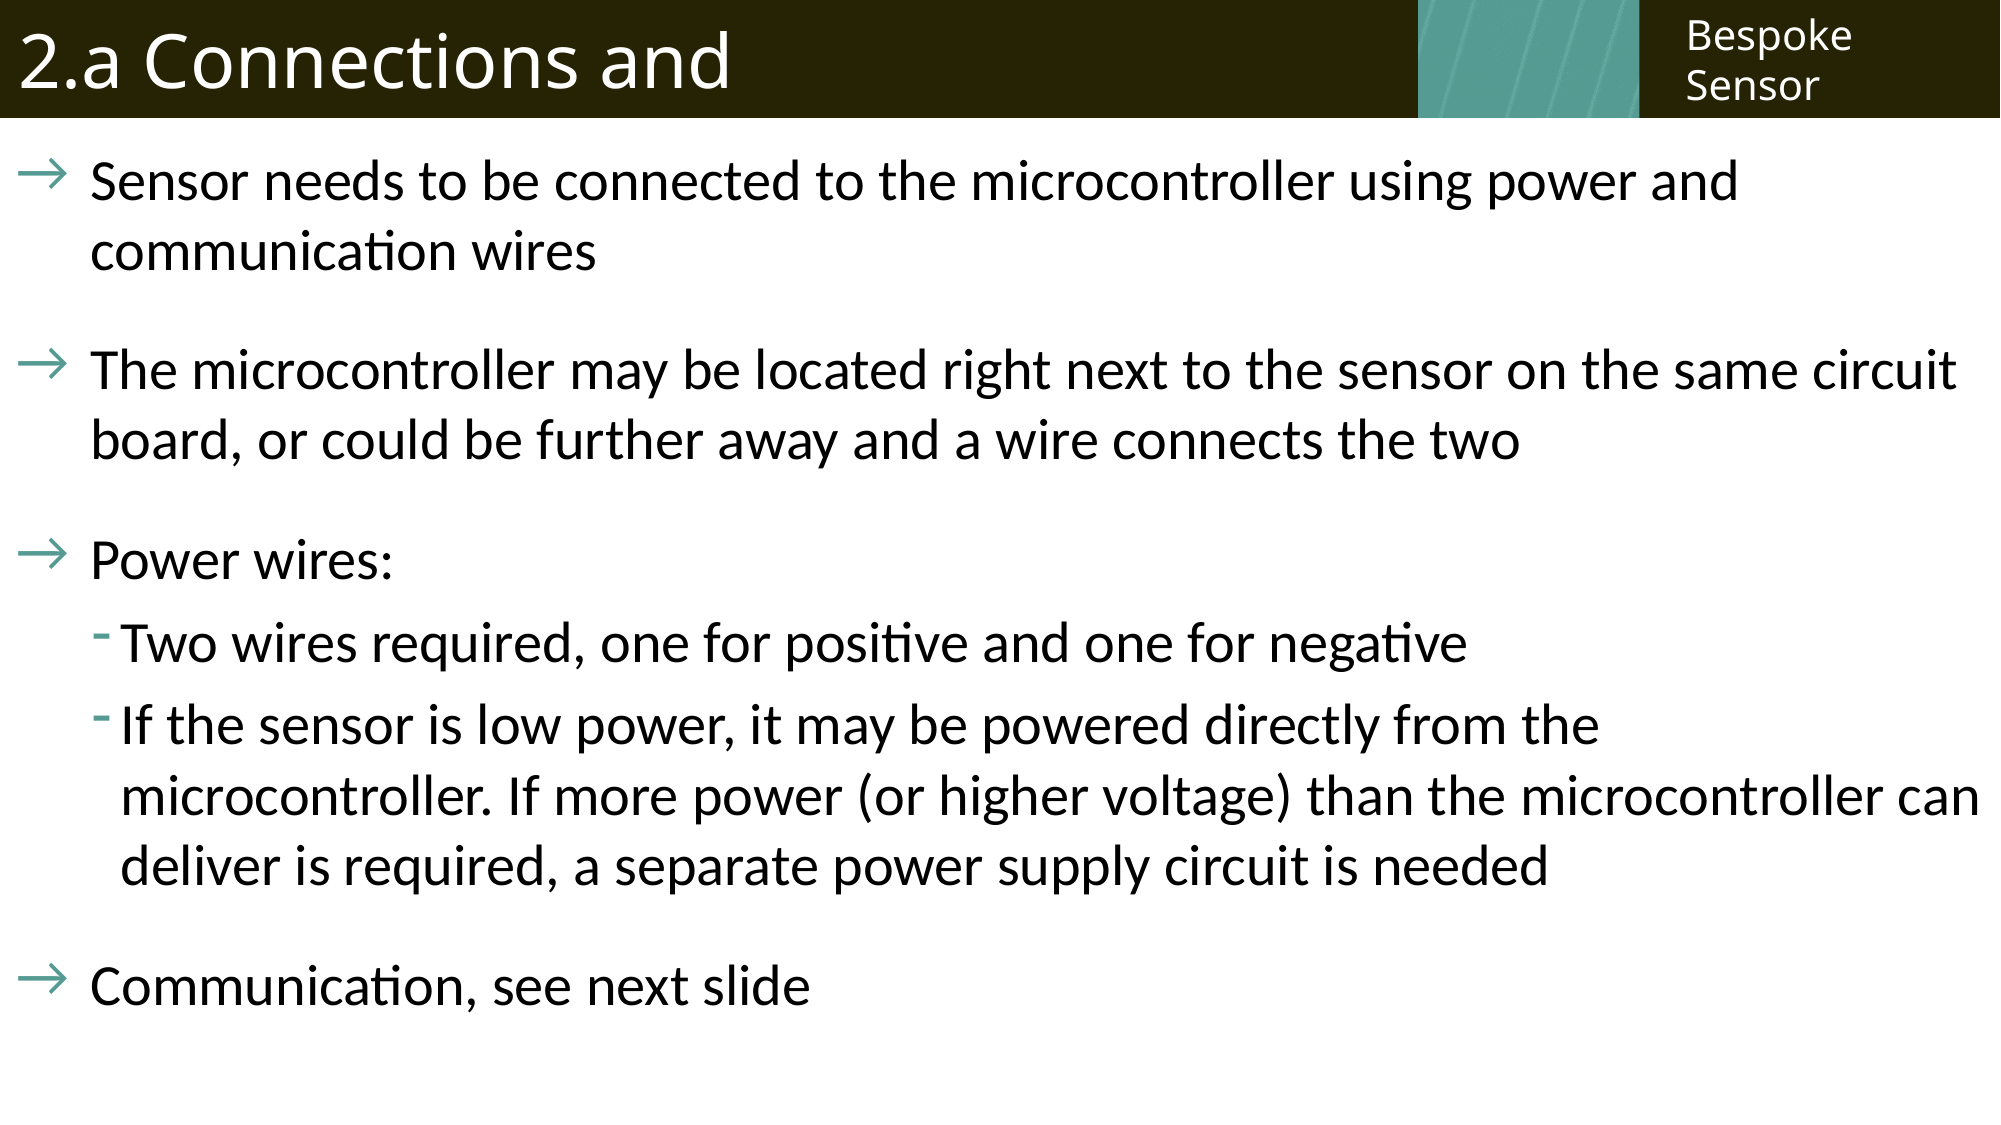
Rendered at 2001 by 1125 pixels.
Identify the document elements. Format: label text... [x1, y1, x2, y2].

picture [1418, 0, 1640, 118]
text_box 2.a Connections and communication [3, 6, 1279, 134]
text_box Sensor needs to be connected to the microcontroller using power and communication wires The microcontroller may be located right next to the sensor on the same circuit board, or could be further away and a wire connects the two Power wires: Two wires required, one for positive and one for negative If the sensor is low power, it may be powered directly from the microcontroller. If more power (or higher voltage) than the microcontroller can deliver is required, a separate power supply circuit is needed Communication, see next slide [2, 134, 2000, 1024]
